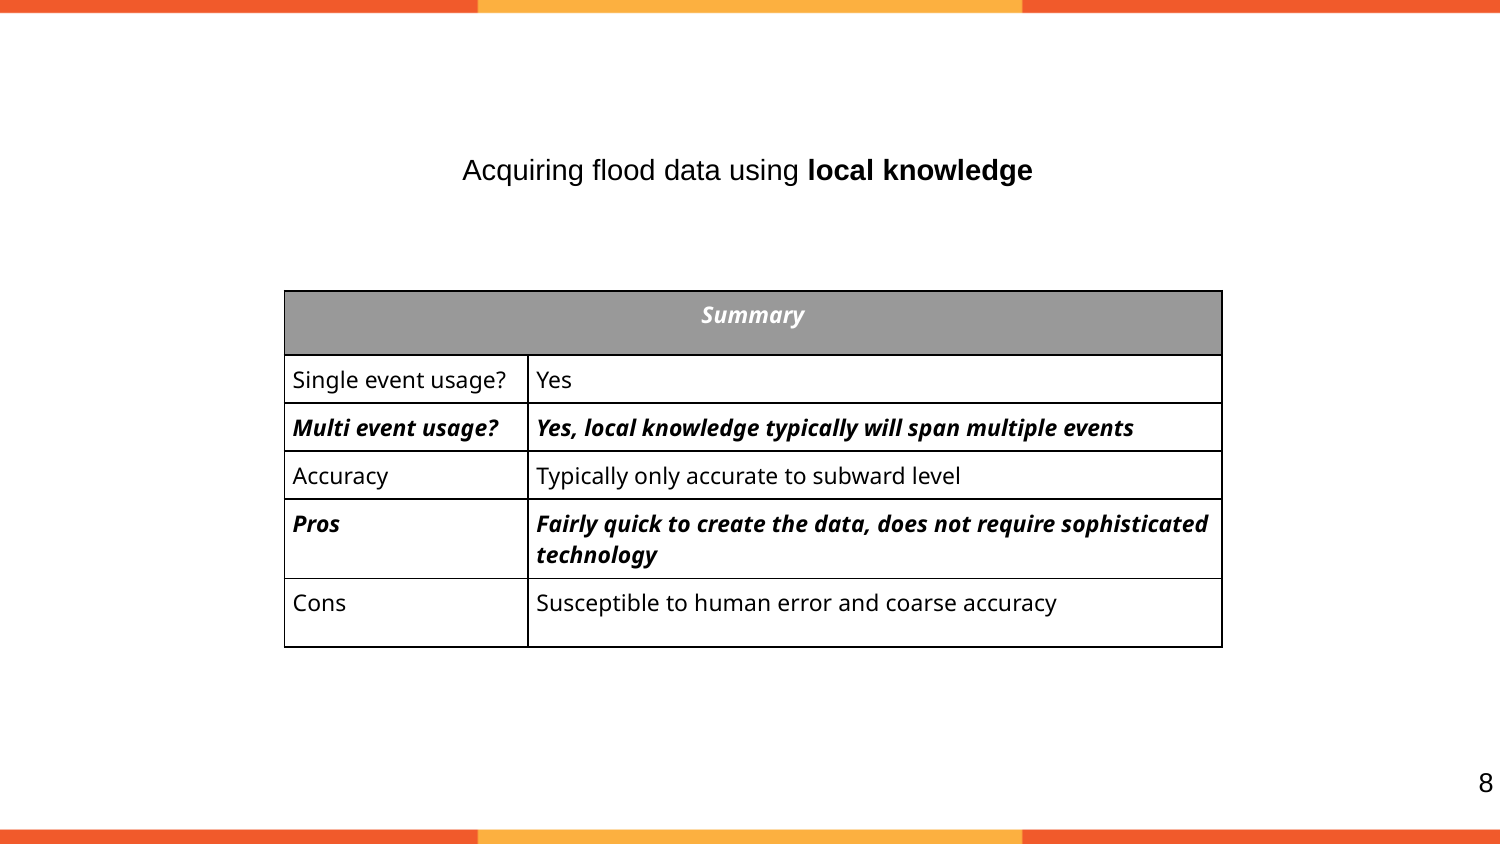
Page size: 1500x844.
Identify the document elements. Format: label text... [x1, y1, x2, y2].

slide_number ‹#› [1403, 751, 1494, 812]
table_cell Susceptible to human error and coarse accuracy [529, 579, 1221, 646]
table_cell Single event usage? [285, 356, 527, 402]
table_cell Accuracy [285, 452, 527, 498]
table_cell Multi event usage? [285, 404, 527, 450]
table_cell Fairly quick to create the data, does not require sophisticated technology [529, 500, 1221, 578]
picture [0, 0, 1500, 844]
table_cell Typically only accurate to subward level [529, 452, 1221, 498]
table_cell Pros [285, 500, 527, 578]
table_cell Yes [529, 356, 1221, 402]
table_cell Cons [285, 579, 527, 646]
text_box Acquiring flood data using local knowledge [278, 151, 1218, 184]
table_cell Yes, local knowledge typically will span multiple events [529, 404, 1221, 450]
table_header Summary [285, 292, 1221, 354]
